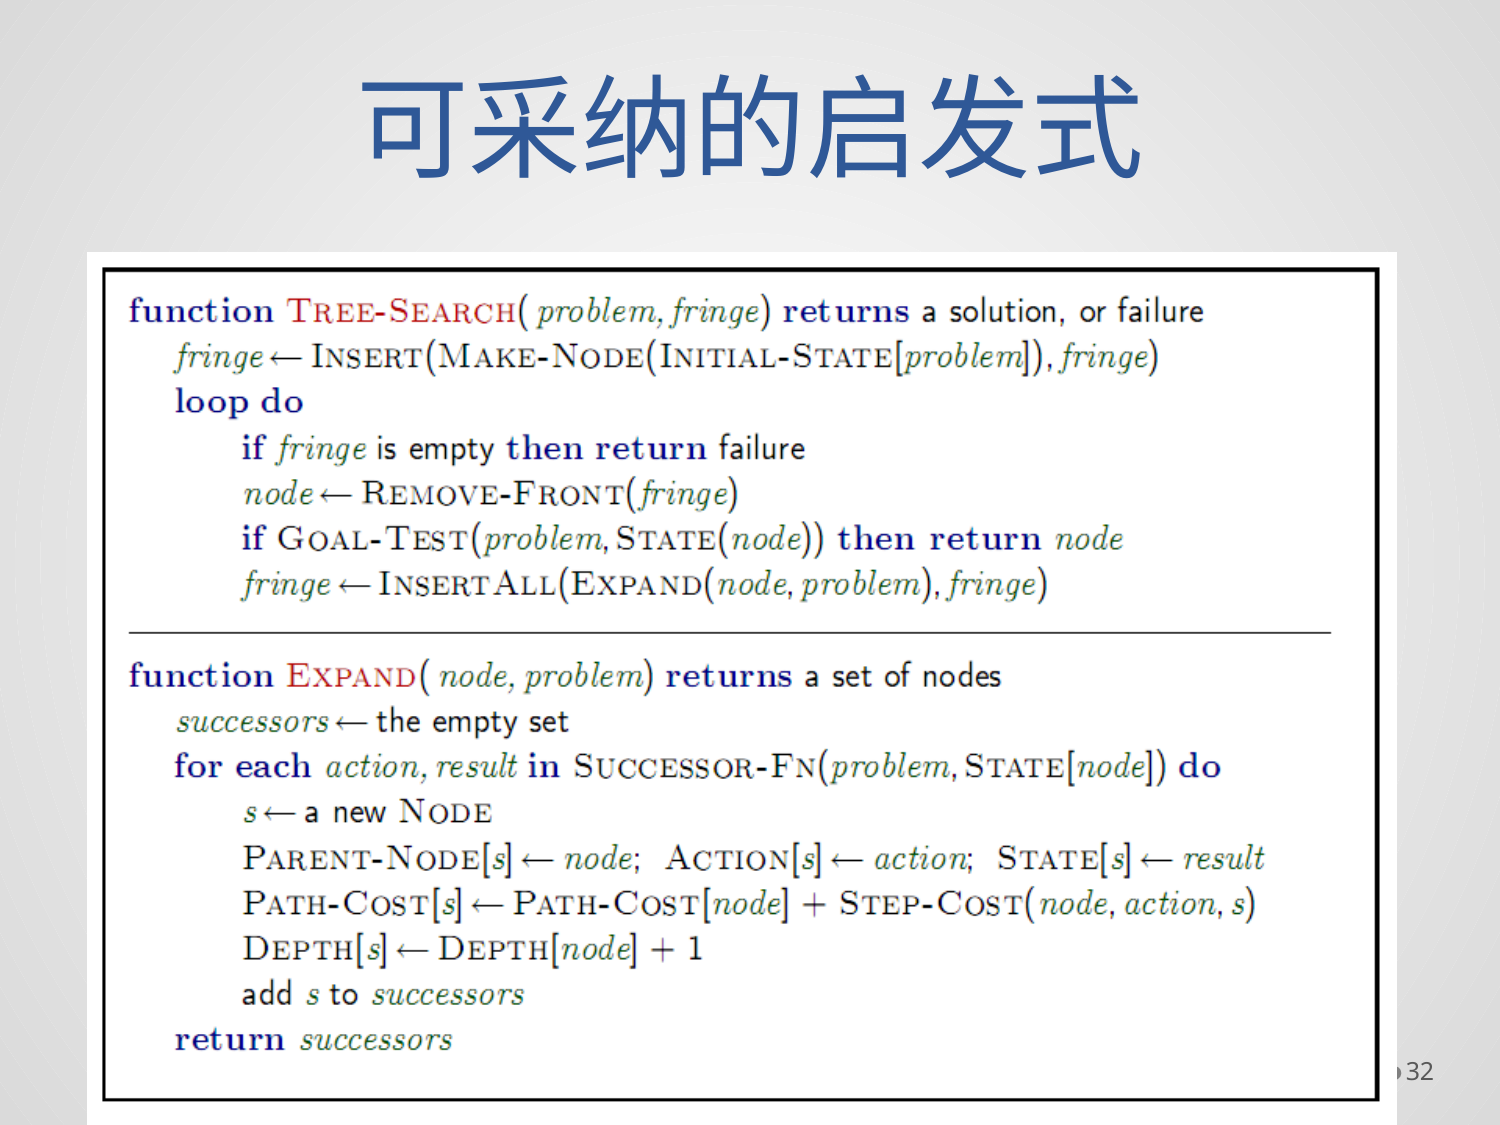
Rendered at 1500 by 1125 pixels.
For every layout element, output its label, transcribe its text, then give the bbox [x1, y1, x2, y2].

title 可采纳的启发式 [75, 0, 1425, 263]
slide_number 32 [1401, 1042, 1494, 1103]
picture [87, 252, 1398, 1125]
